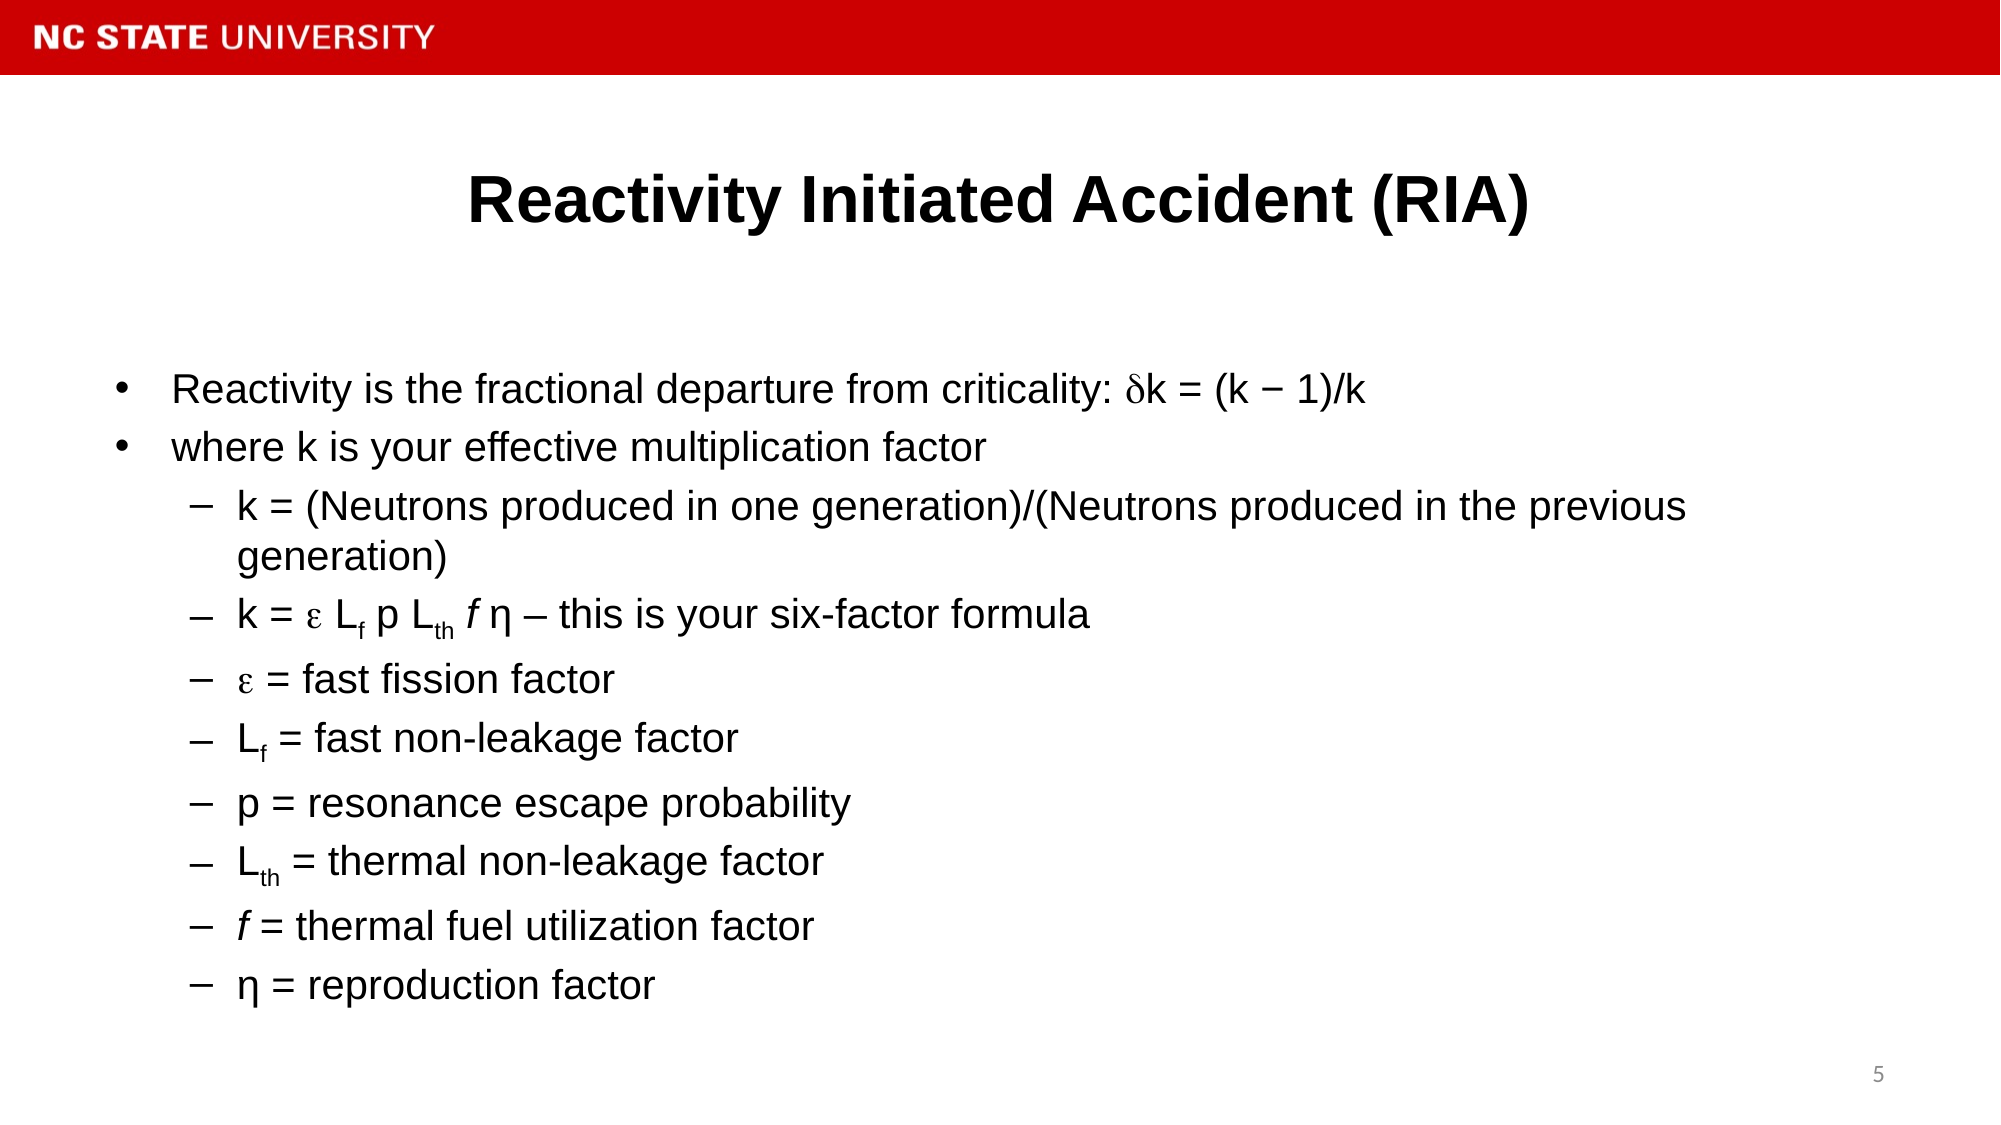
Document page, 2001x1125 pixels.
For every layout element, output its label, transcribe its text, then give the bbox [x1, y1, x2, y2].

picture [0, 0, 2000, 75]
title Reactivity Initiated Accident (RIA) [99, 147, 1900, 323]
slide_number 5 [1433, 1042, 1900, 1103]
list Reactivity is the fractional departure from criticality: dk = (k − 1)/k where k is your effective multiplication factor k = (Neutrons produced in one generation)/(Neutrons produced in the previous generation) k = e Lf p Lth f η – this is your six-factor formula e = fast fission factor Lf = fast non-leakage factor p = resonance escape probability Lth = thermal non-leakage factor f = thermal fuel utilization factor η = reproduction factor [99, 354, 1900, 1005]
